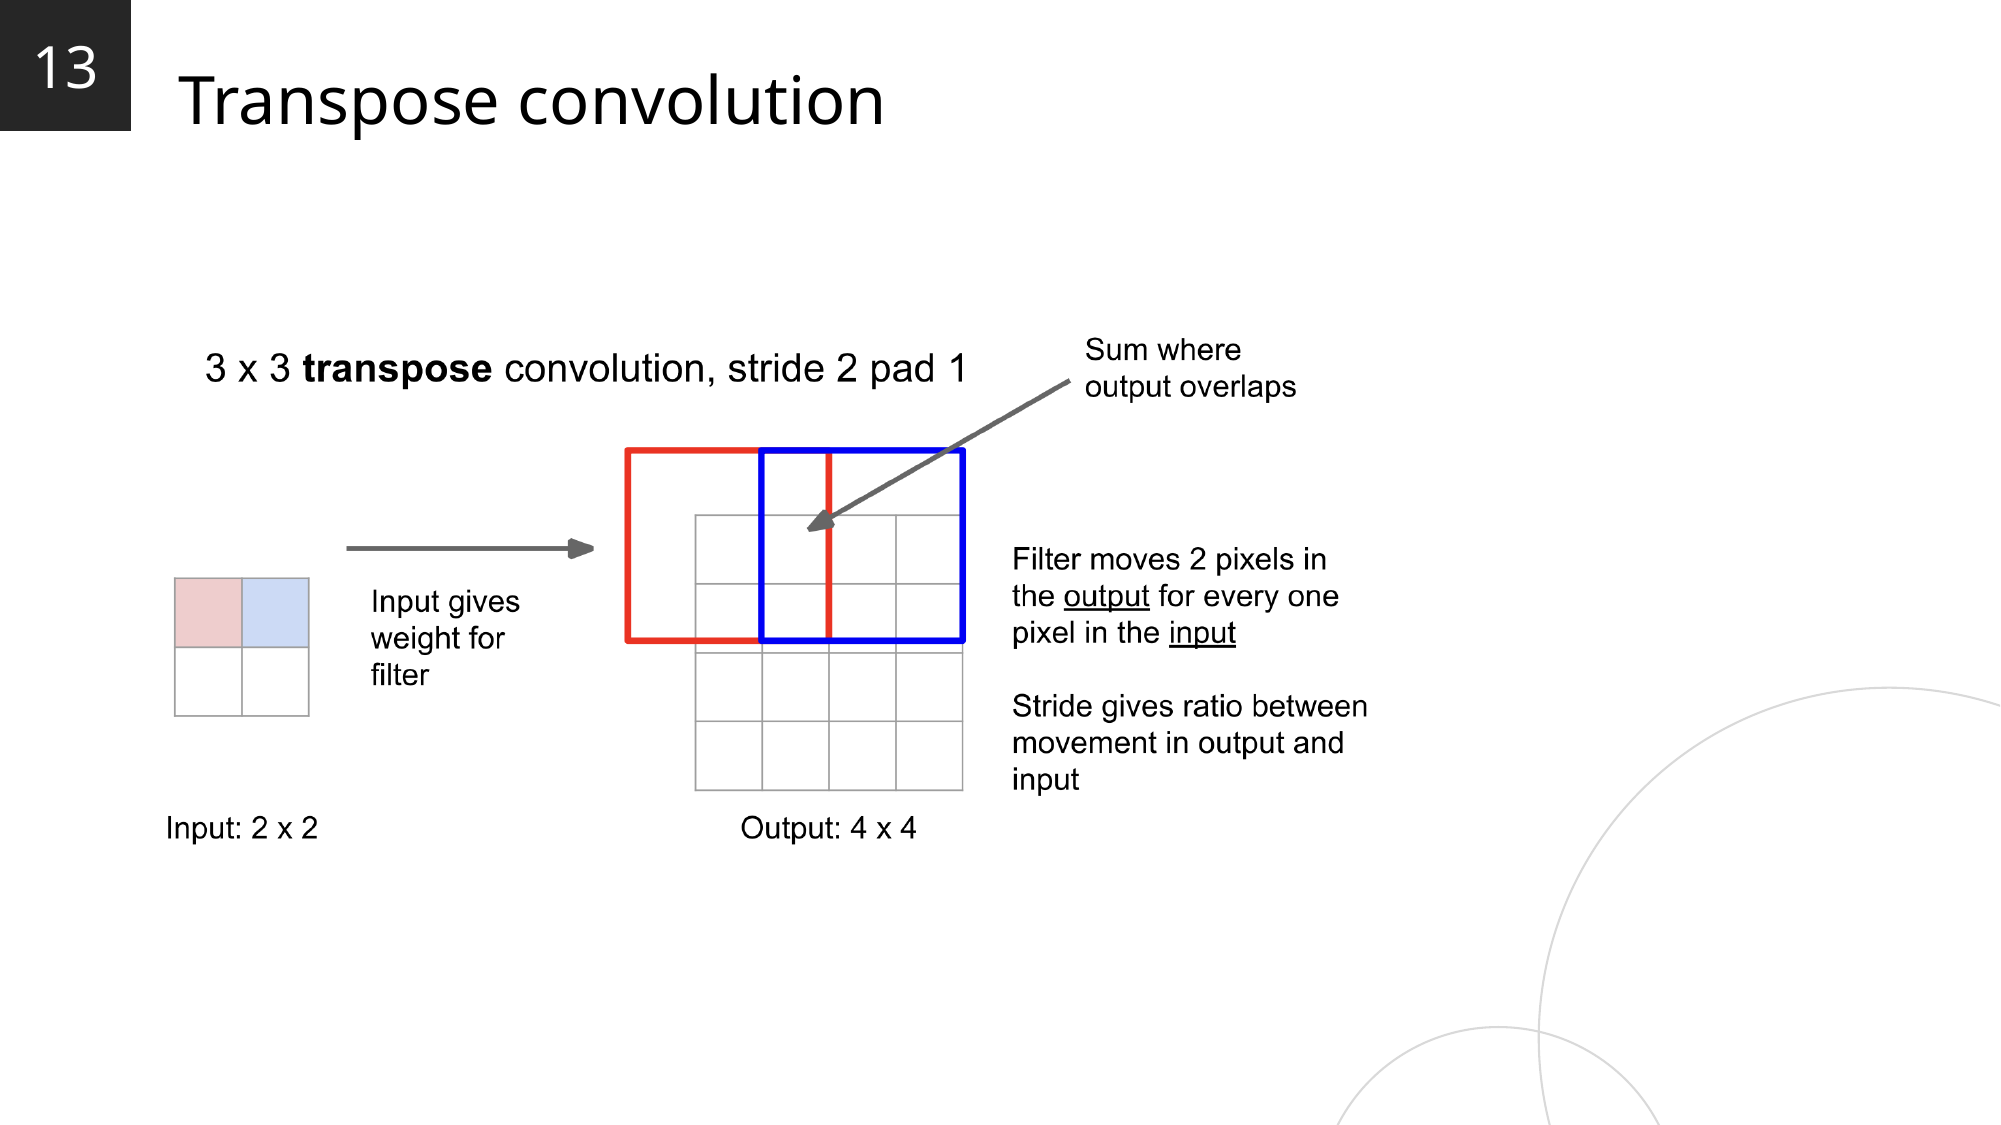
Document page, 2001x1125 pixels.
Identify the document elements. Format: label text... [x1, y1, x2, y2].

text_box 13 [0, 0, 132, 132]
picture [65, 291, 1425, 923]
text_box Transpose convolution [164, 50, 903, 146]
